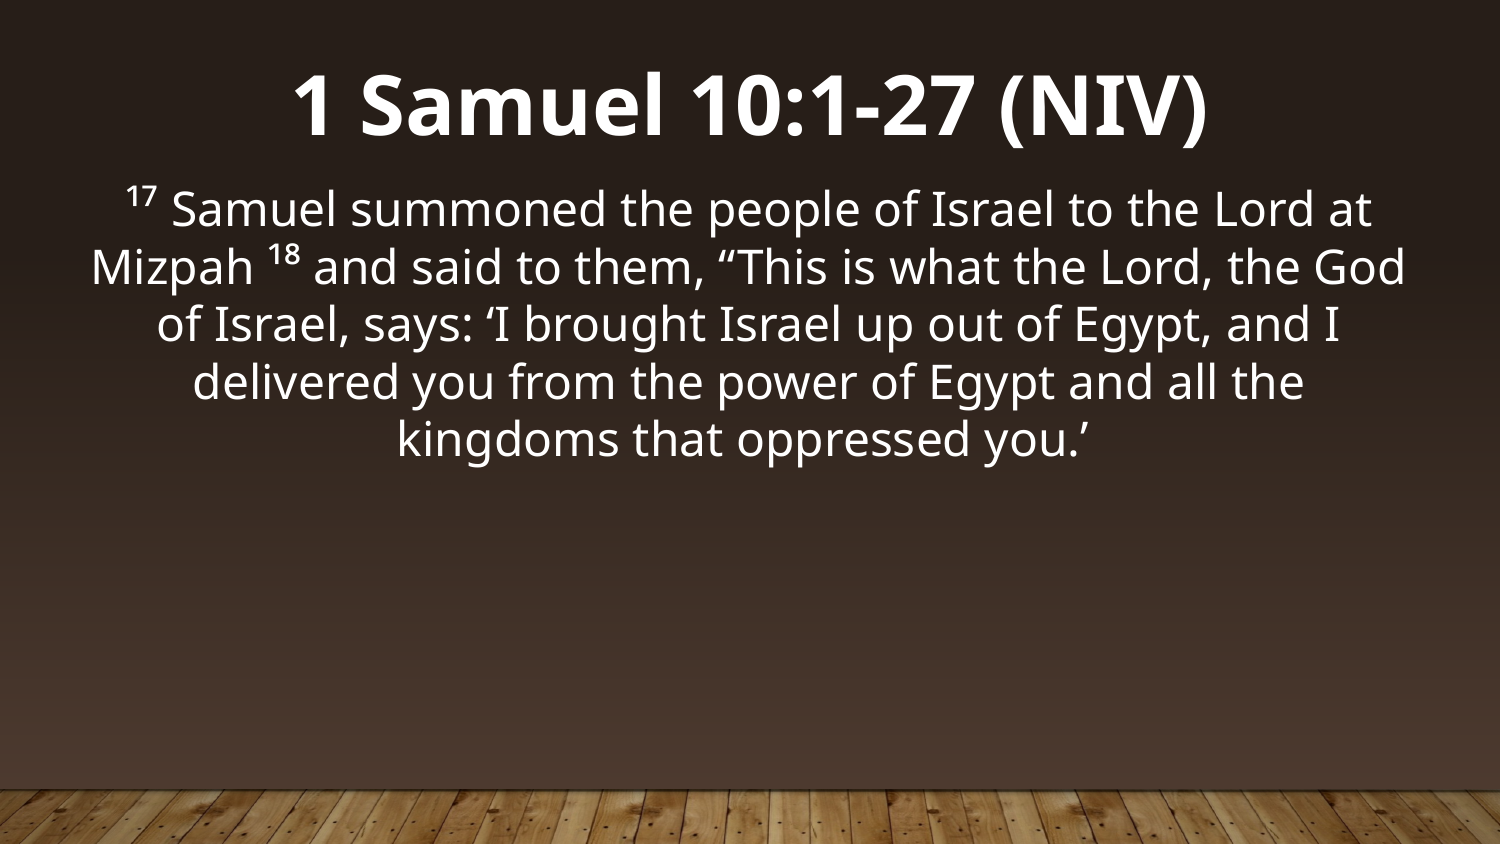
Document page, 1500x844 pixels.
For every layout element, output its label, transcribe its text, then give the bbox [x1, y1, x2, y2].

text_box 1 Samuel 10:1-27 (NIV) [74, 45, 1425, 160]
text_box ¹⁷ Samuel summoned the people of Israel to the Lord at Mizpah ¹⁸ and said to them, “This is what the Lord, the God of Israel, says: ‘I brought Israel up out of Egypt, and I delivered you from the power of Egypt and all the kingdoms that oppressed you.’ [74, 171, 1425, 474]
picture [0, 789, 1500, 844]
